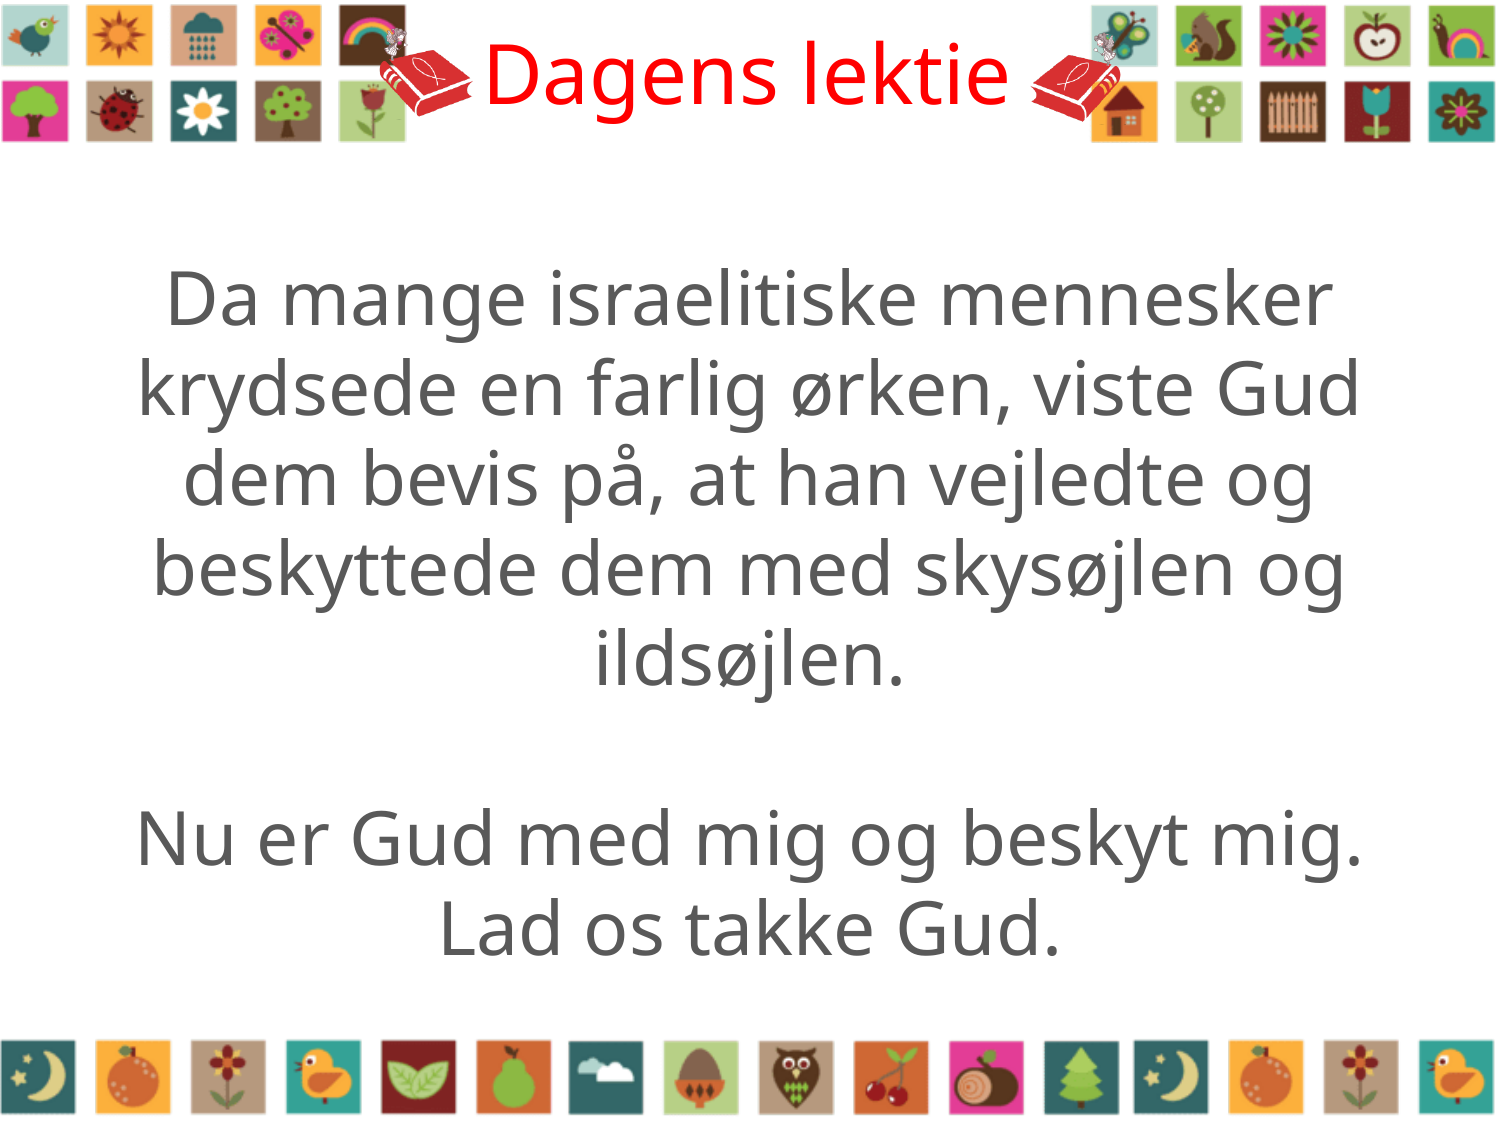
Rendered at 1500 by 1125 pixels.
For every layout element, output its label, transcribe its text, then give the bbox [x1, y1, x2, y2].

text_box Dagens lektie [425, 13, 1078, 129]
picture [998, 3, 1500, 150]
text_box Da mange israelitiske mennesker krydsede en farlig ørken, viste Gud dem bevis på, at han vejledte og beskyttede dem med skysøjlen og ildsøjlen. Nu er Gud med mig og beskyt mig. Lad os takke Gud. [76, 243, 1424, 979]
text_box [0, 1028, 1500, 1118]
picture [0, 3, 505, 150]
